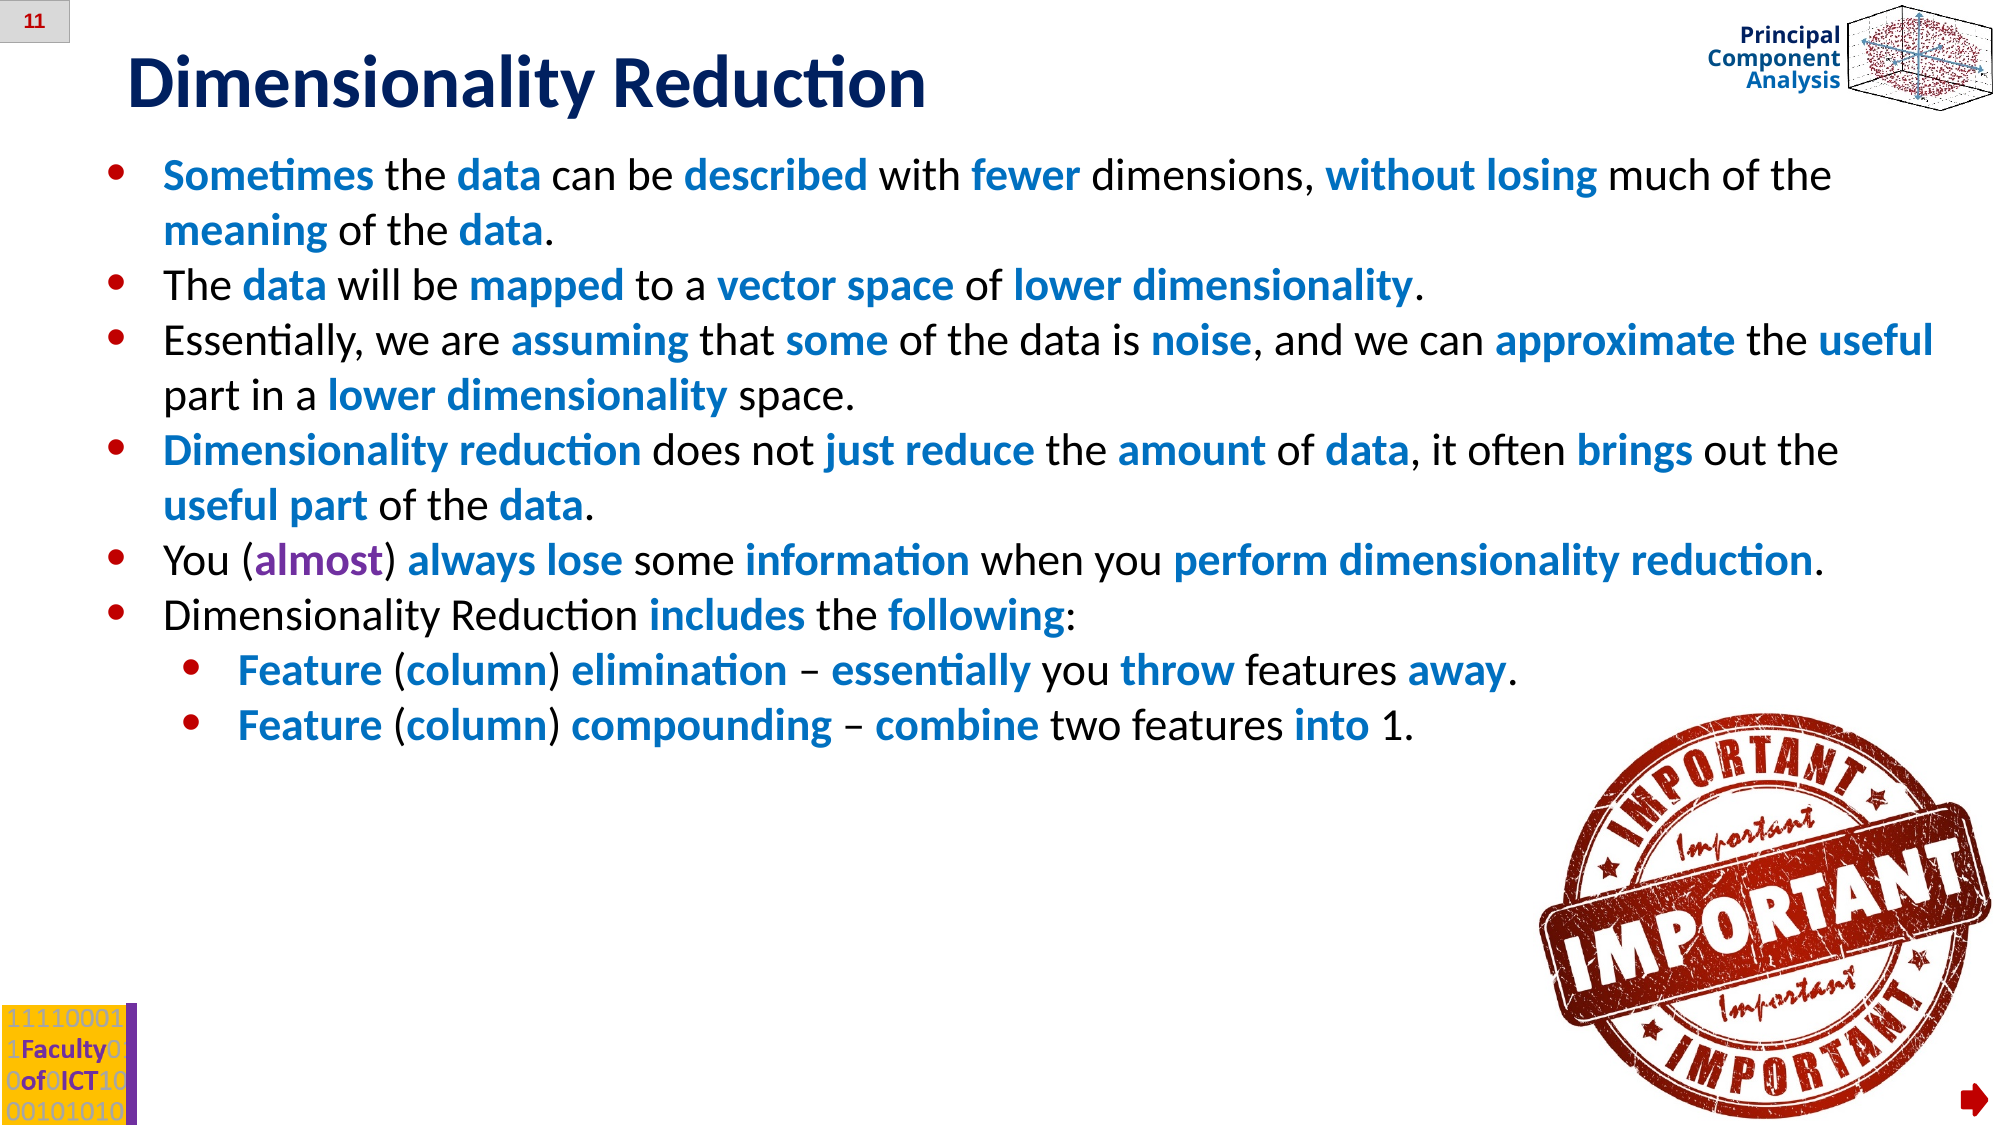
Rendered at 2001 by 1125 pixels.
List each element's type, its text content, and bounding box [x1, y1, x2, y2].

title Dimensionality Reduction [112, 29, 1648, 130]
text_box 11 [0, 0, 70, 43]
text_box Sometimes the data can be described with fewer dimensions, without losing much of the meaning of the data. The data will be mapped to a vector space of lower dimensionality. Essentially, we are assuming that some of the data is noise, and we can approximate the useful part in a lower dimensionality space. Dimensionality reduction does not just reduce the amount of data, it often brings out the useful part of the data. You (almost) always lose some information when you perform dimensionality reduction. Dimensionality Reduction includes the following: Feature (column) elimination – essentially you throw features away. Feature (column) compounding – combine two features into 1. [92, 137, 1963, 757]
picture [1533, 705, 1996, 1125]
text_box Principal Component Analysis [1688, 17, 1842, 101]
picture [0, 1003, 138, 1125]
picture [1847, 5, 1993, 111]
